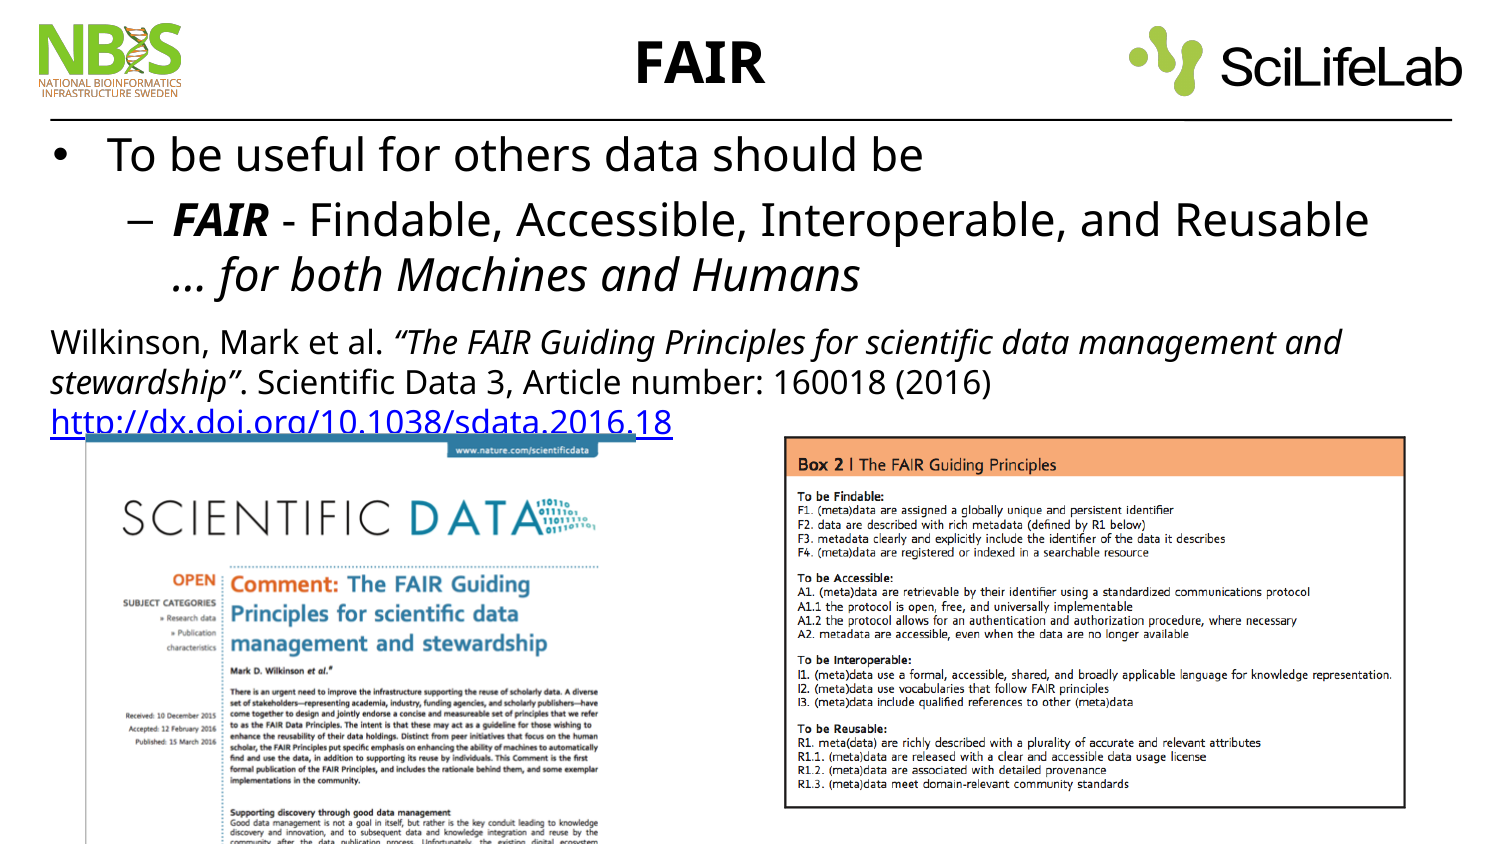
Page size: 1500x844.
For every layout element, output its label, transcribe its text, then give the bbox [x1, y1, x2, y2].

title FAIR [249, 25, 1151, 104]
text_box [85, 433, 636, 844]
picture [1127, 24, 1464, 98]
picture [39, 23, 181, 97]
list To be useful for others data should be FAIR - Findable, Accessible, Interoperable, and Reusable … for both Machines and Humans Wilkinson, Mark et al. “The FAIR Guiding Principles for scientific data management and stewardship”. Scientific Data 3, Article number: 160018 (2016) http://dx.doi.org/10.1038/sdata.2016.18 [50, 125, 1452, 583]
picture [781, 433, 1409, 811]
